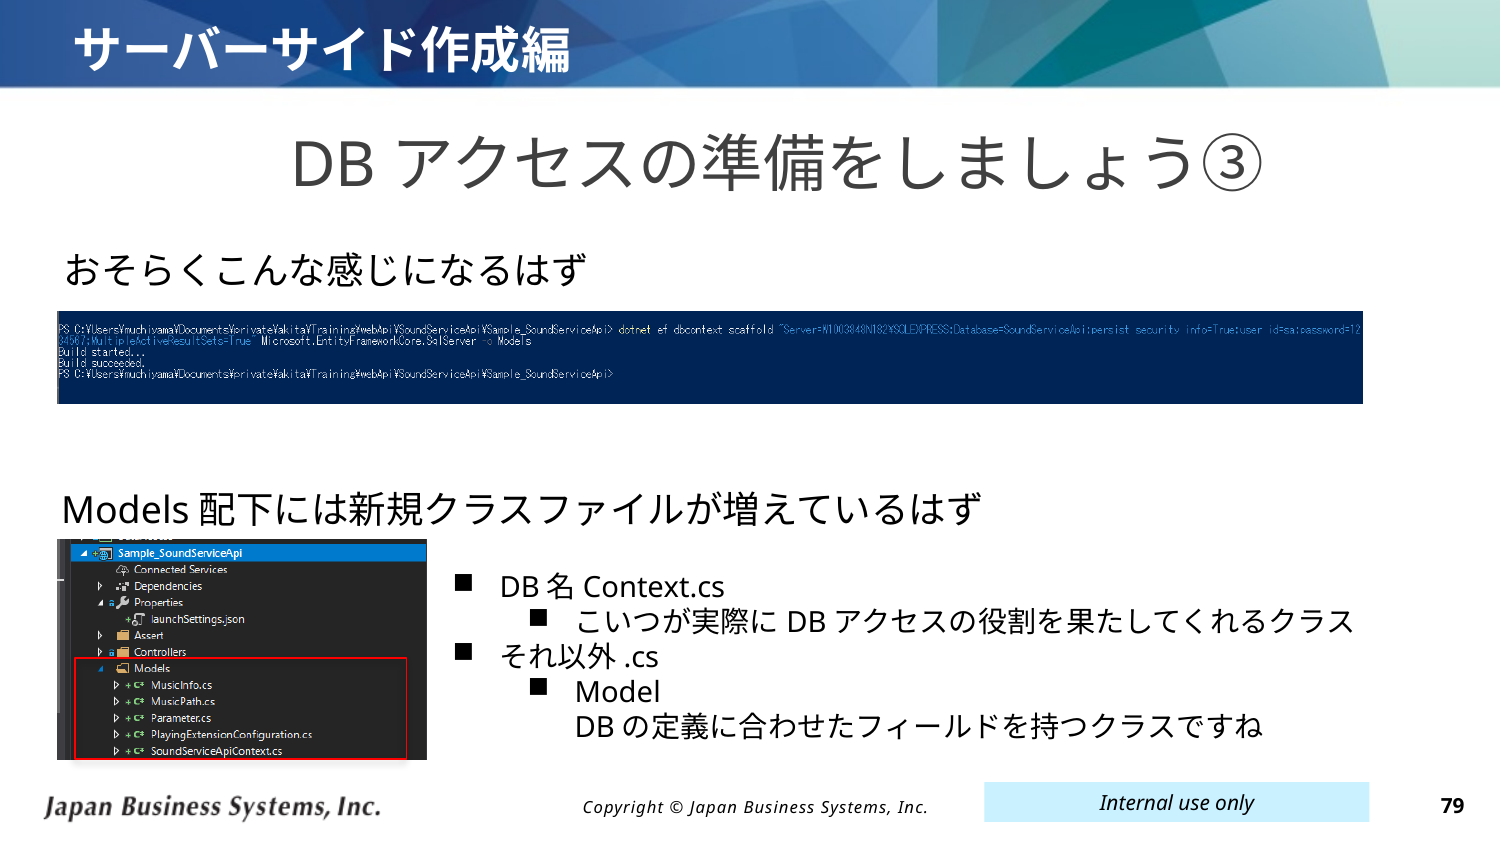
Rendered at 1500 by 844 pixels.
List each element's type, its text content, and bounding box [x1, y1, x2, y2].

title サーバーサイド作成編 [57, 10, 1441, 79]
text_box Models配下には新規クラスファイルが増えているはず [46, 478, 999, 539]
text_box DBアクセスの準備をしましょう③ [275, 116, 1306, 196]
text_box DB名Context.cs こいつが実際にDBアクセスの役割を果たしてくれるクラス それ以外.cs Model DBの定義に合わせたフィールドを持つクラスですね [437, 561, 1371, 751]
picture [0, 0, 1500, 844]
text_box おそらくこんな感じになるはず [48, 239, 604, 300]
